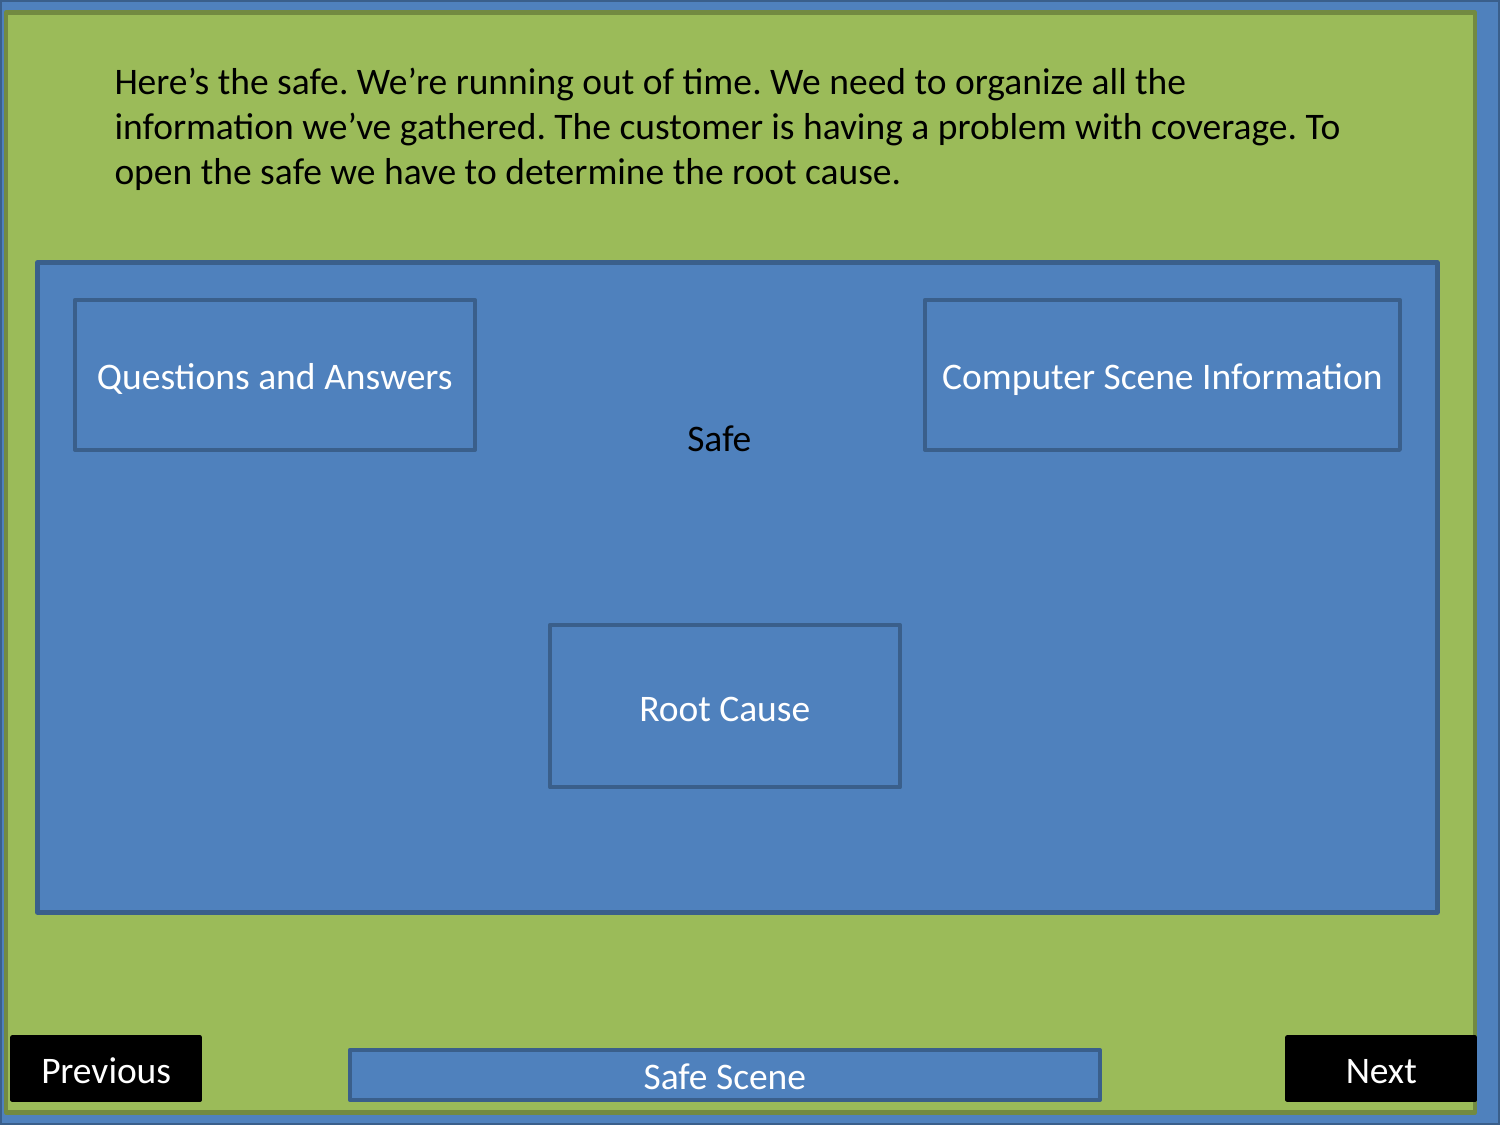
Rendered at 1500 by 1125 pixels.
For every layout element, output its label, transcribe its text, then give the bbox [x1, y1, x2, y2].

text_box Here’s the safe. We’re running out of time. We need to organize all the information we’ve gathered. The customer is having a problem with coverage. To open the safe we have to determine the root cause. [99, 49, 1382, 200]
text_box Questions and Answers [73, 298, 477, 452]
text_box [0, 0, 1500, 1125]
text_box [4, 10, 1477, 1115]
text_box Root Cause [548, 623, 902, 789]
text_box Previous [10, 1035, 202, 1102]
text_box Safe [672, 406, 773, 466]
text_box [35, 260, 1440, 915]
text_box Computer Scene Information [923, 298, 1402, 452]
text_box Next [1285, 1035, 1477, 1102]
text_box Safe Scene [348, 1048, 1102, 1102]
